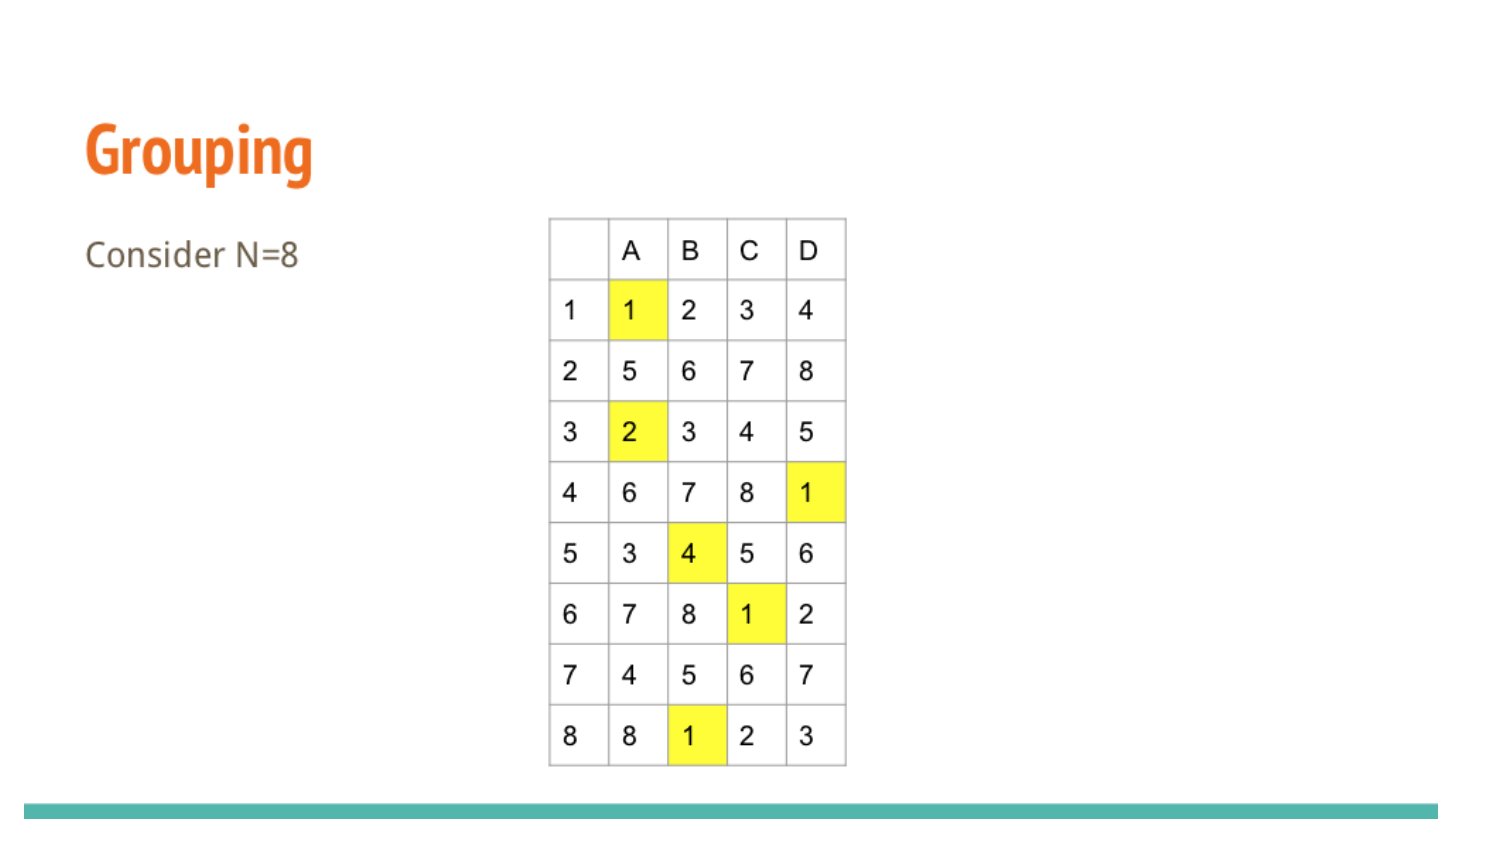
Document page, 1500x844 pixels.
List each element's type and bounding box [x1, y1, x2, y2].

picture [24, 24, 1438, 819]
